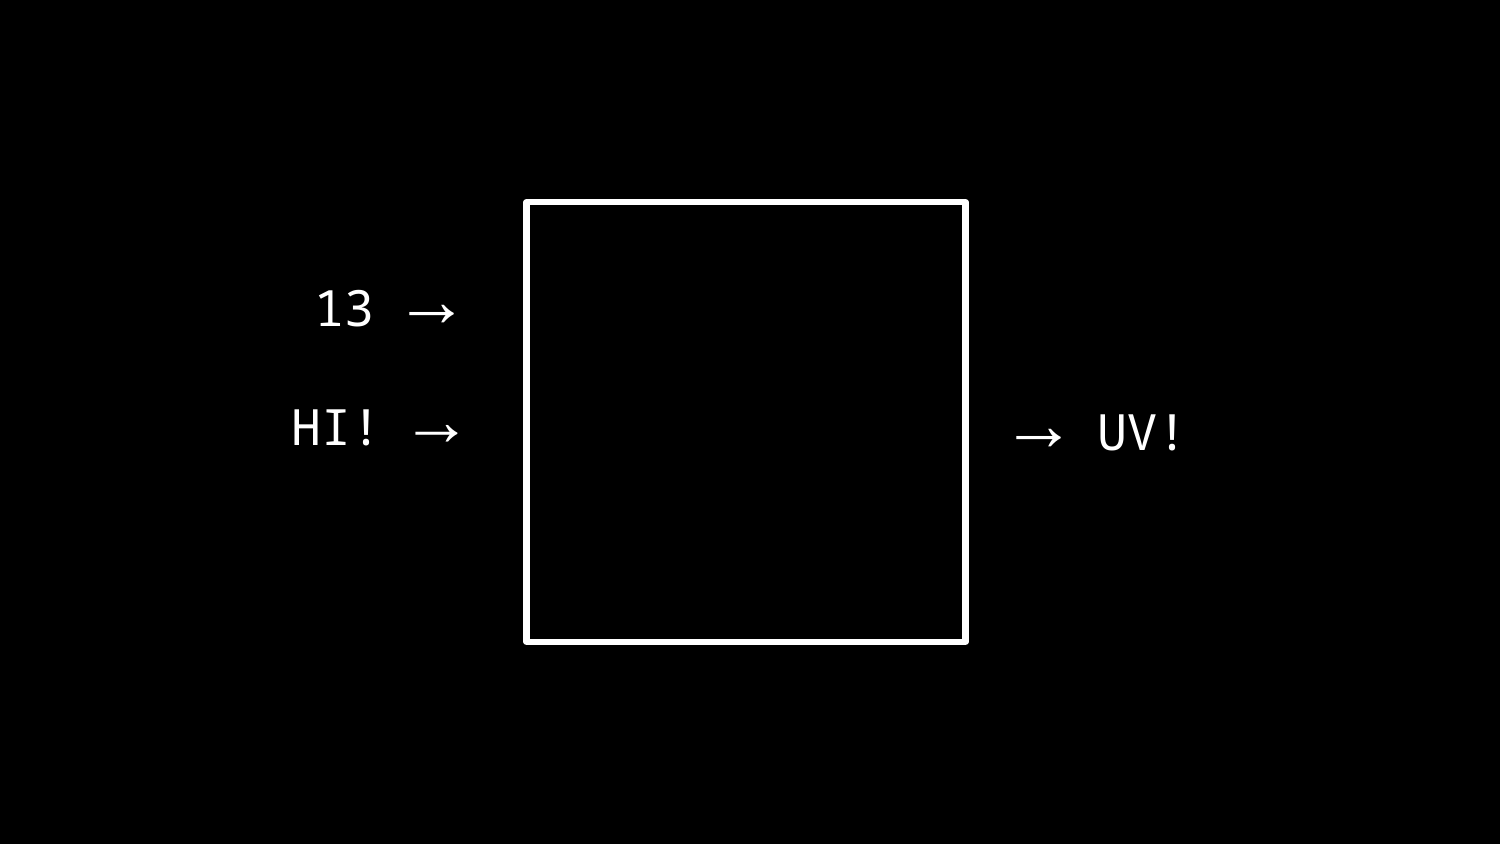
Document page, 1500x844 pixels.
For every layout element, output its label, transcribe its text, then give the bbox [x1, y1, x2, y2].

text_box HI! → [0, 360, 527, 484]
text_box → UV! [965, 360, 1492, 484]
text_box 13 → [33, 236, 527, 361]
text_box [526, 202, 966, 642]
